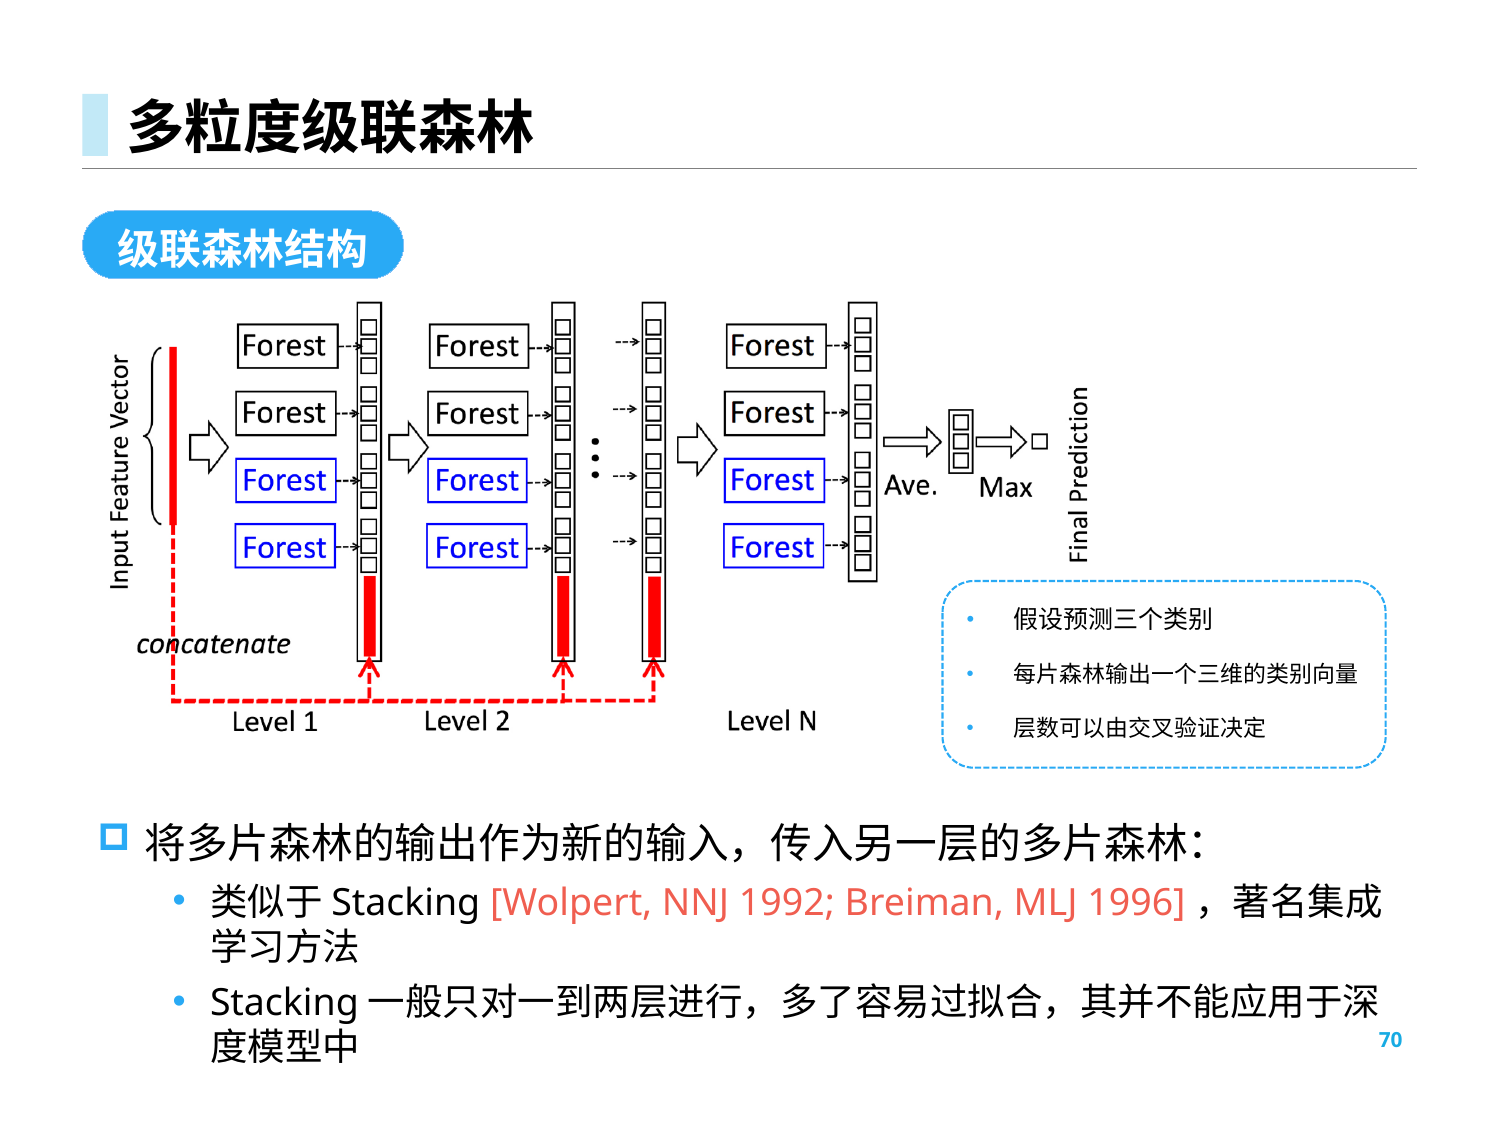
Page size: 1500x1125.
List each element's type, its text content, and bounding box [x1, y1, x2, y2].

text_box 级联森林结构 [82, 210, 404, 279]
picture [89, 282, 1100, 755]
title 多粒度级联森林 [111, 0, 1447, 169]
text_box 将多片森林的输出作为新的输入，传入另一层的多片森林： 类似于Stacking [Wolpert, NNJ 1992; Breiman, MLJ 1996]，著名集成学习方法 Stacking一般只对一到两层进行，多了容易过拟合，其并不能应用于深度模型中 [82, 759, 1418, 1084]
